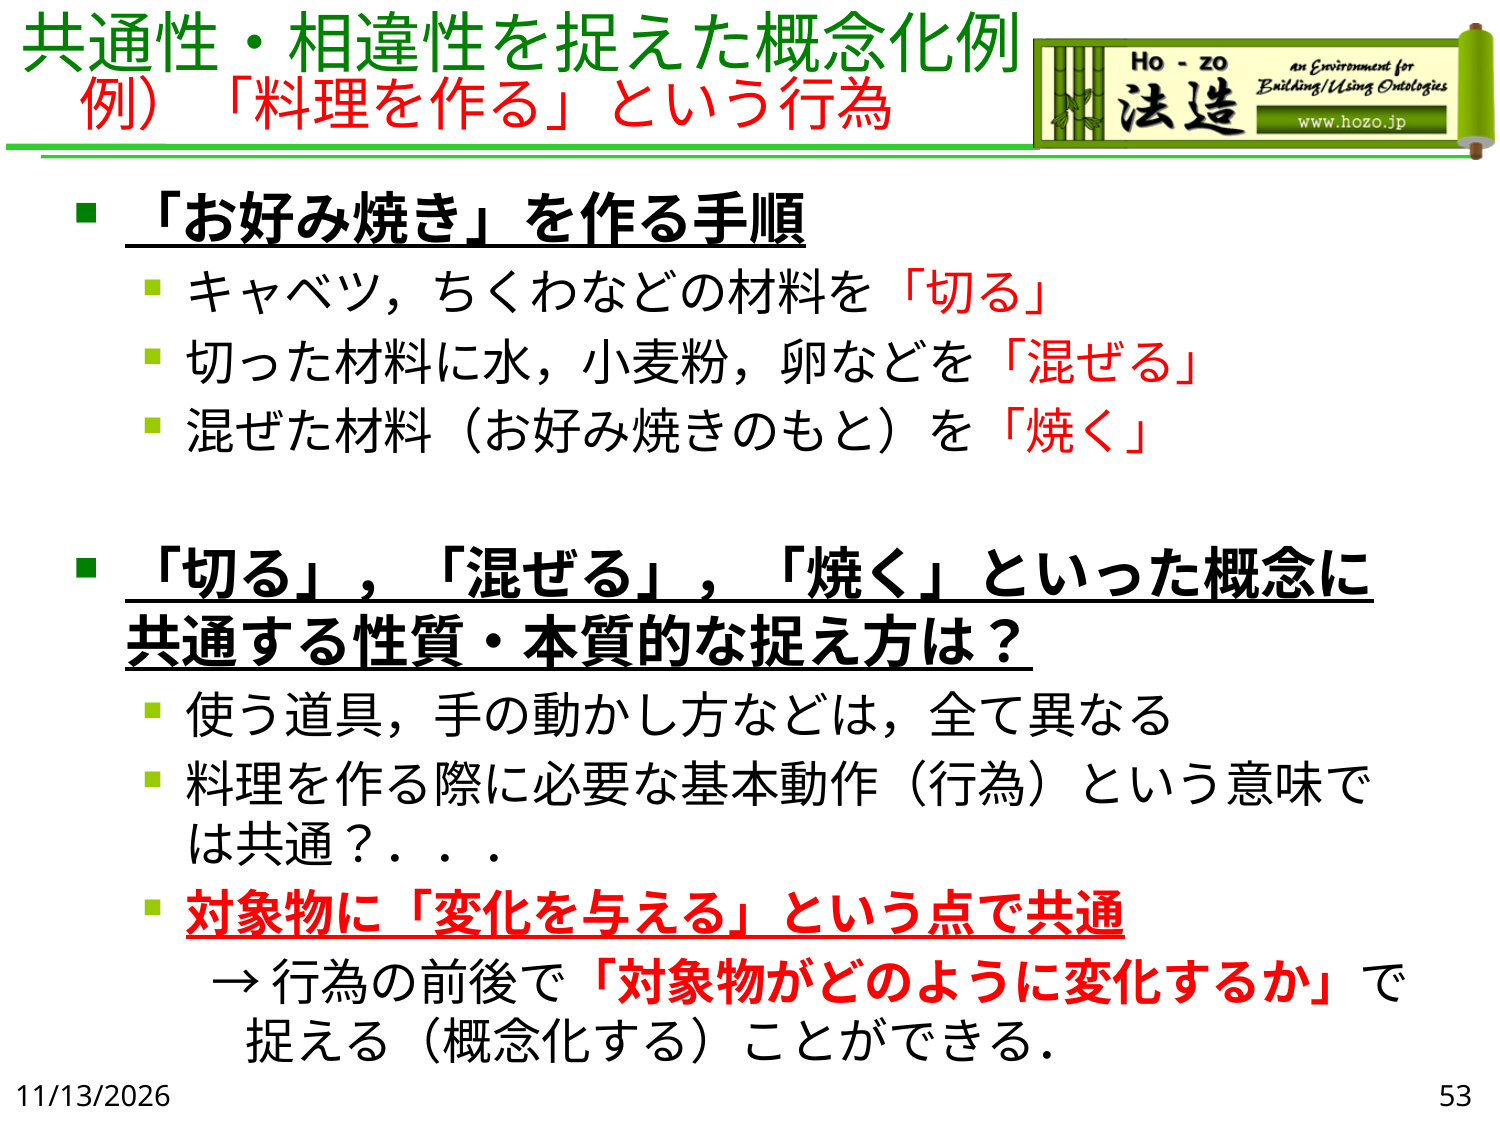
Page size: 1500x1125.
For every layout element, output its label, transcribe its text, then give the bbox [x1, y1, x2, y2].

title 共通性・相違性を捉えた概念化例 例）「料理を作る」という行為 [5, 18, 1046, 145]
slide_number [0, 1049, 313, 1125]
list 「お好み焼き」を作る手順 キャベツ，ちくわなどの材料を「切る」 切った材料に水，小麦粉，卵などを「混ぜる」 混ぜた材料（お好み焼きのもと）を「焼く」 「切る」，「混ぜる」，「焼く」といった概念に共通する性質・本質的な捉え方は？ 使う道具，手の動かし方などは，全て異なる 料理を作る際に必要な基本動作（行為）という意味では共通？．．． 対象物に「変化を与える」という点で共通 →行為の前後で「対象物がどのように変化するか」で捉える（概念化する）ことができる． [58, 175, 1430, 1079]
slide_number 53 [1174, 1049, 1488, 1125]
picture [1033, 23, 1495, 160]
